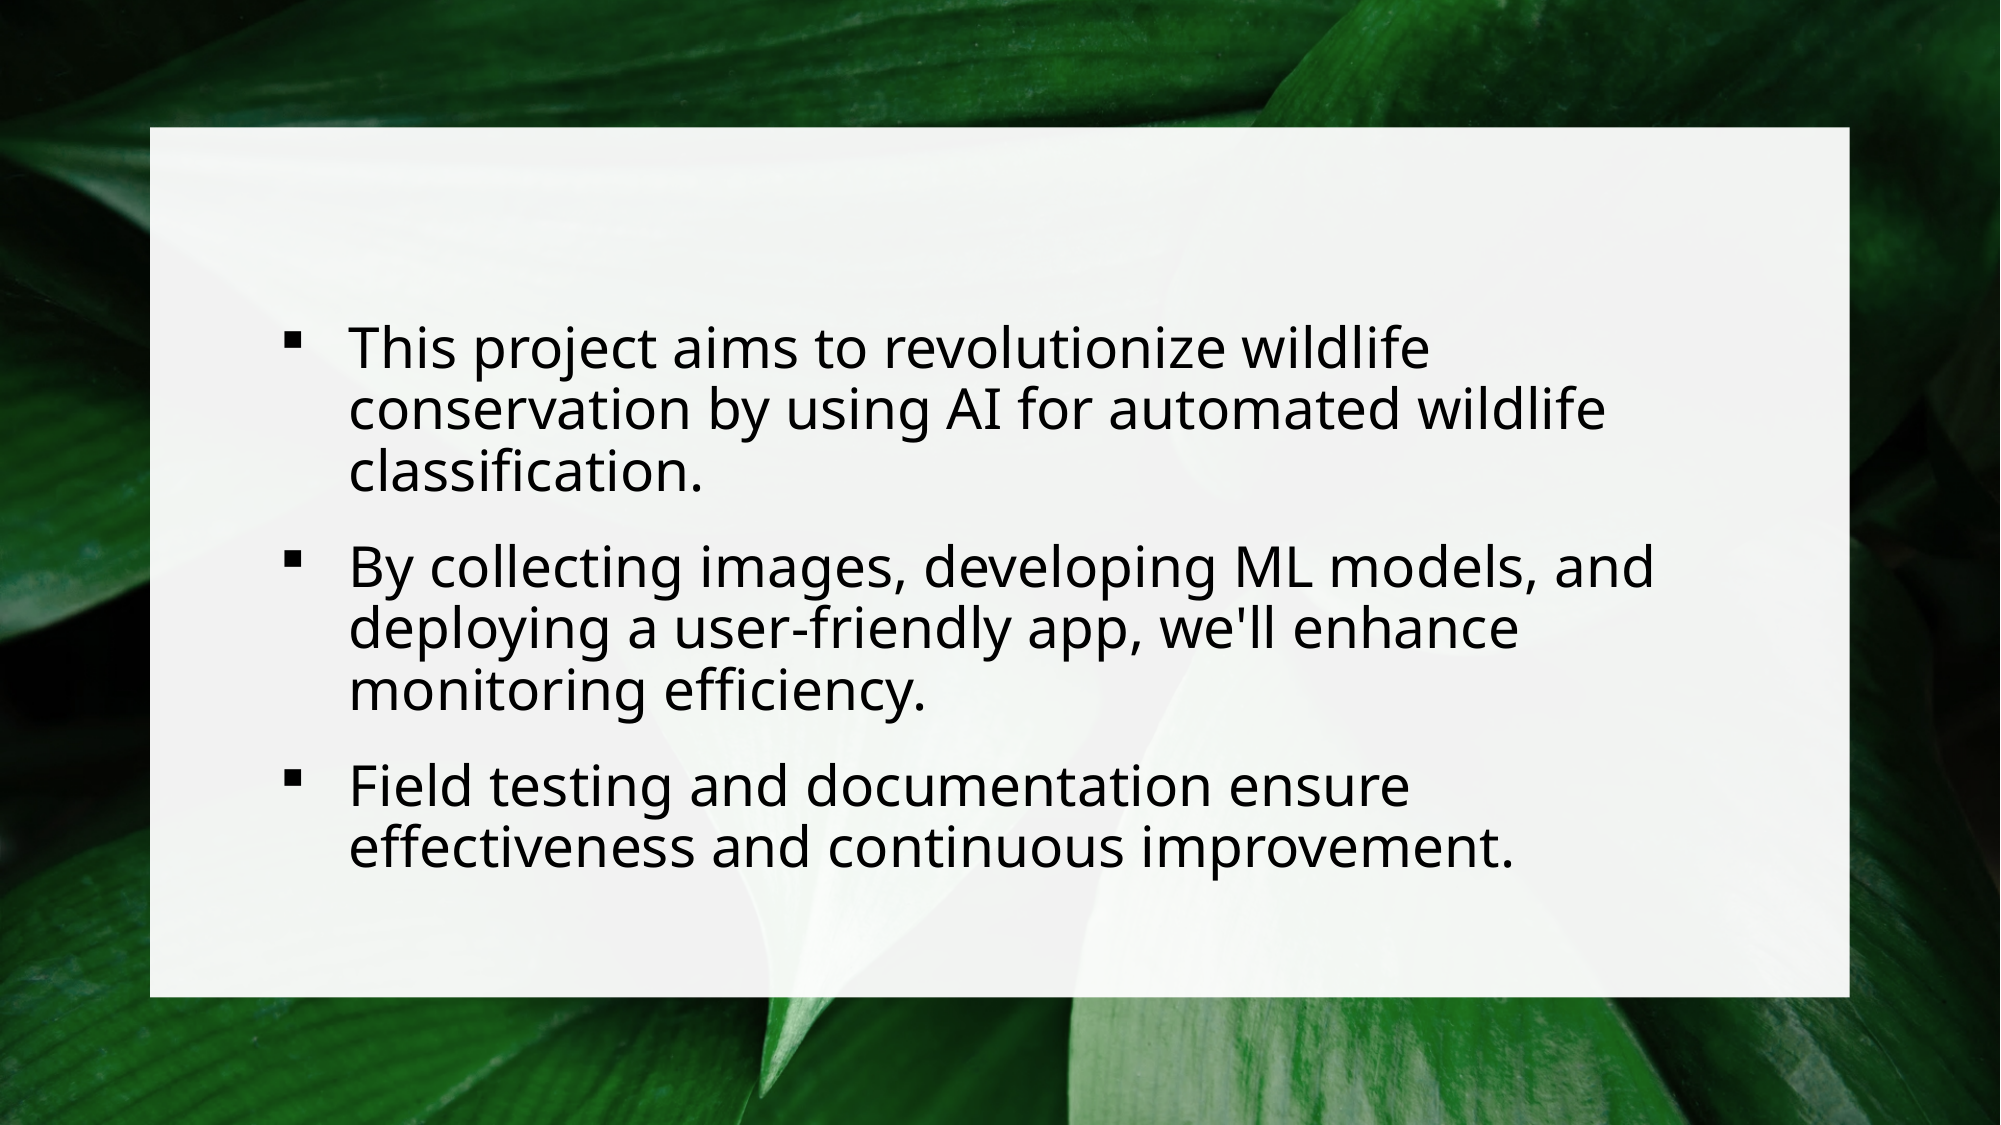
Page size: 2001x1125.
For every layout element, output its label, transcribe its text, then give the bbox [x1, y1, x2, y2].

picture [0, 0, 2000, 1125]
list This project aims to revolutionize wildlife conservation by using AI for automated wildlife classification. By collecting images, developing ML models, and deploying a user-friendly app, we'll enhance monitoring efficiency. Field testing and documentation ensure effectiveness and continuous improvement. [265, 312, 1735, 894]
